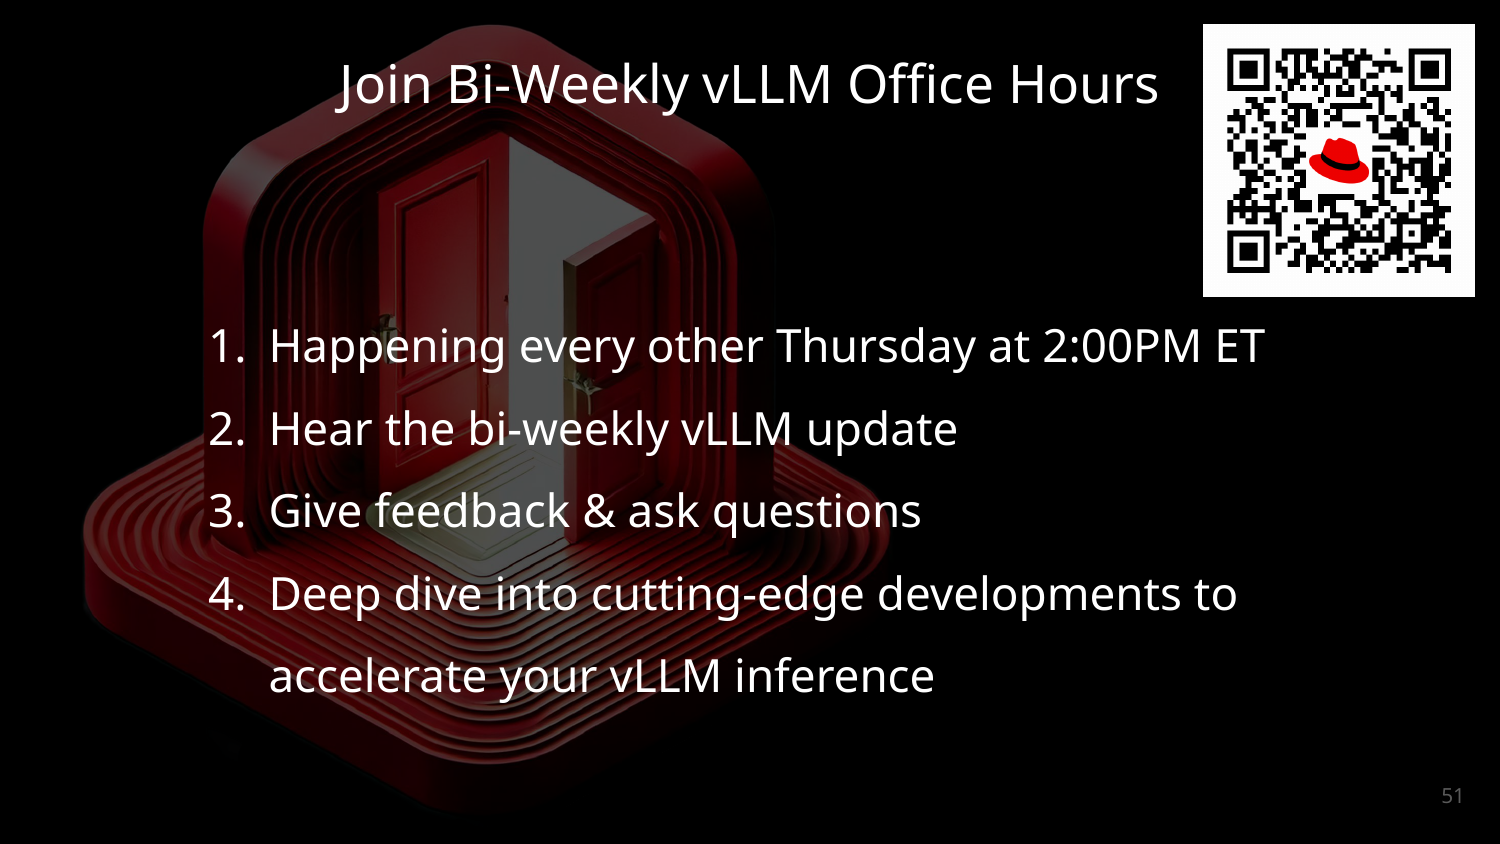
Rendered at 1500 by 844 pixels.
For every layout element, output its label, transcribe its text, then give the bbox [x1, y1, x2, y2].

title Join Bi-Weekly vLLM Office Hours [1011, 35, 1198, 130]
list Happening every other Thursday at 2:00PM ET Hear the bi-weekly vLLM update Give feedback & ask questions Deep dive into cutting-edge developments to accelerate your vLLM inference [1011, 189, 1390, 803]
picture [1203, 24, 1476, 297]
picture [0, 0, 1006, 844]
slide_number ‹#› [1389, 764, 1480, 830]
